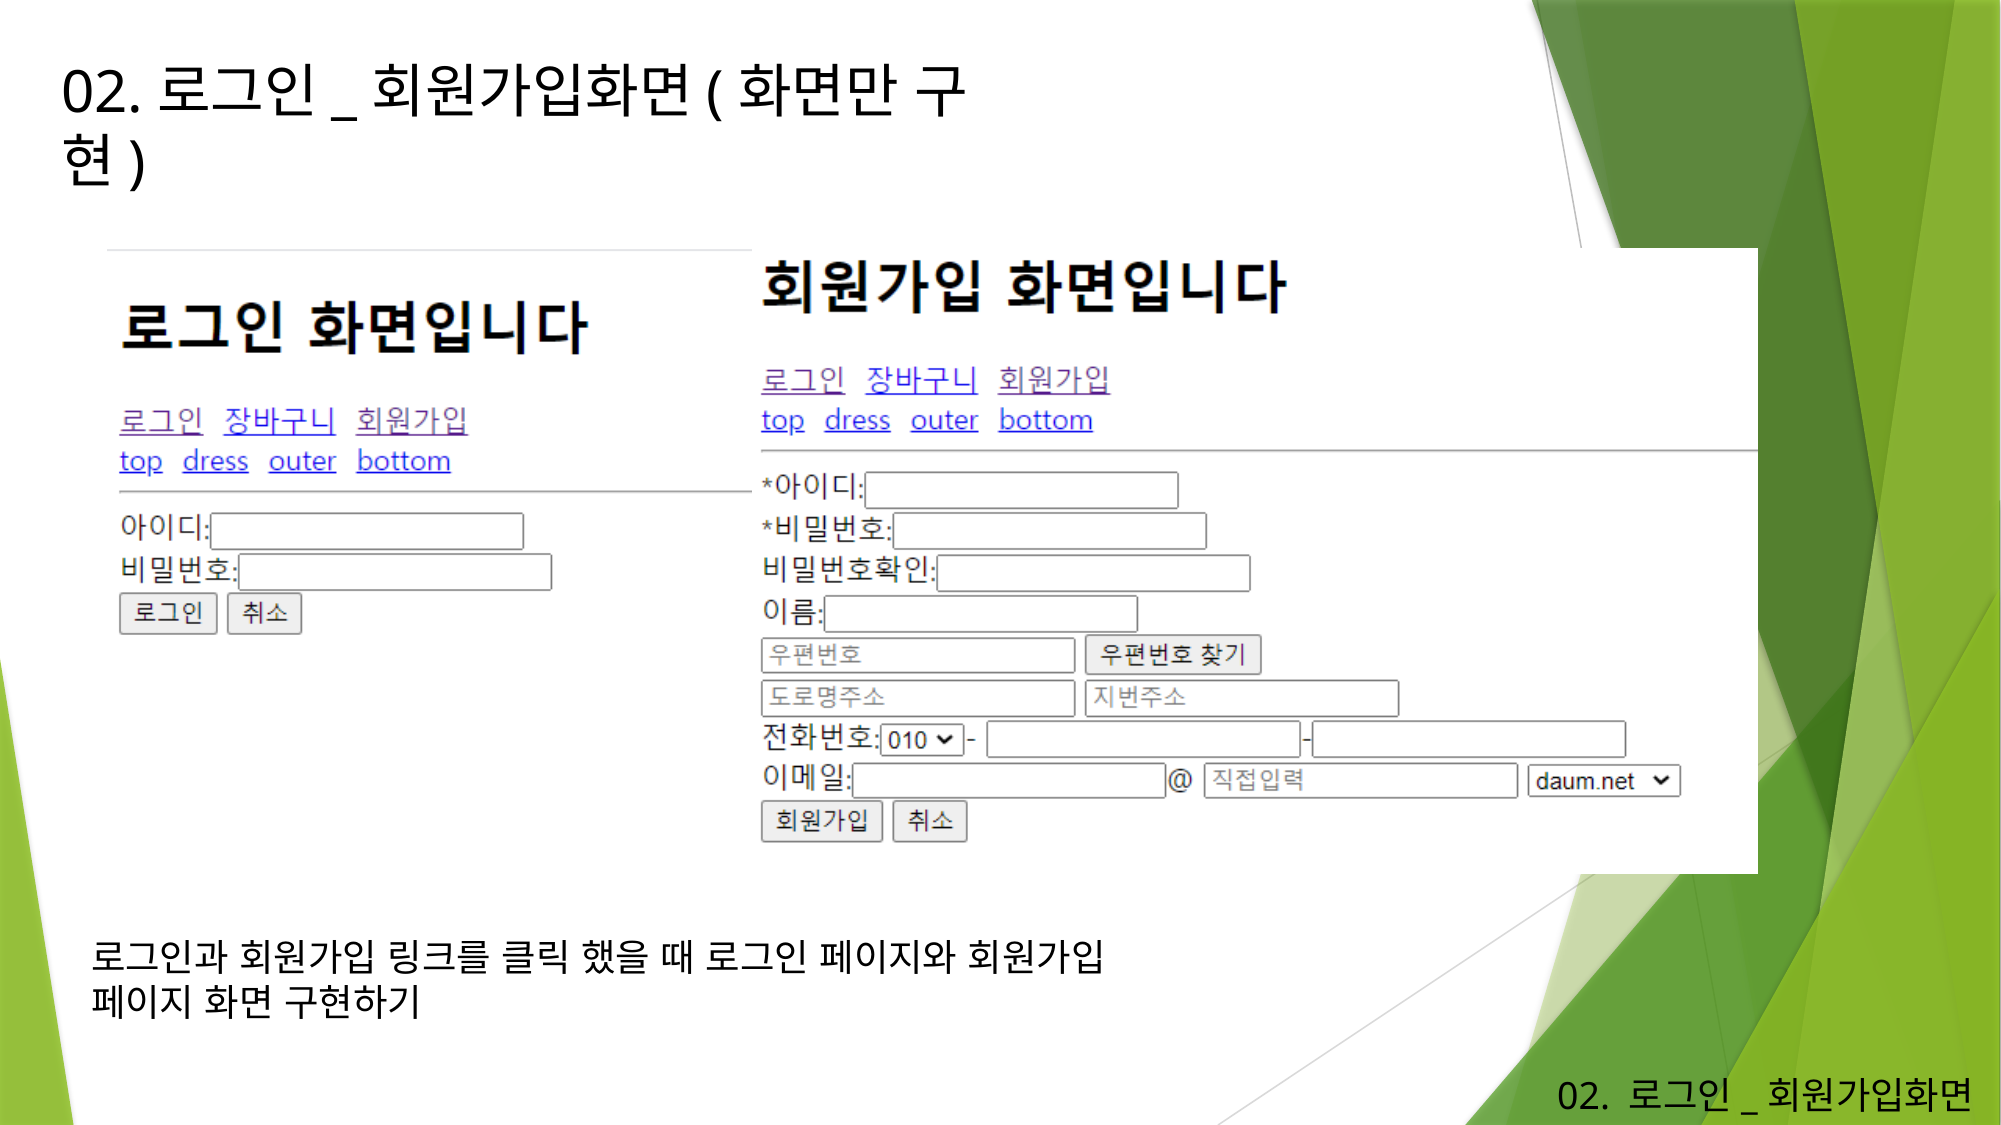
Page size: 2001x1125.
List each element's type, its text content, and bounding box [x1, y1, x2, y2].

text_box 02.로그인_회원가입화면(화면만 구현) [46, 46, 1048, 317]
picture [106, 248, 1758, 875]
text_box 02. 로그인_회원가입화면 [1542, 1064, 2000, 1125]
text_box 로그인과 회원가입 링크를 클릭 했을 때 로그인 페이지와 회원가입 페이지 화면 구현하기 [76, 926, 1165, 1031]
